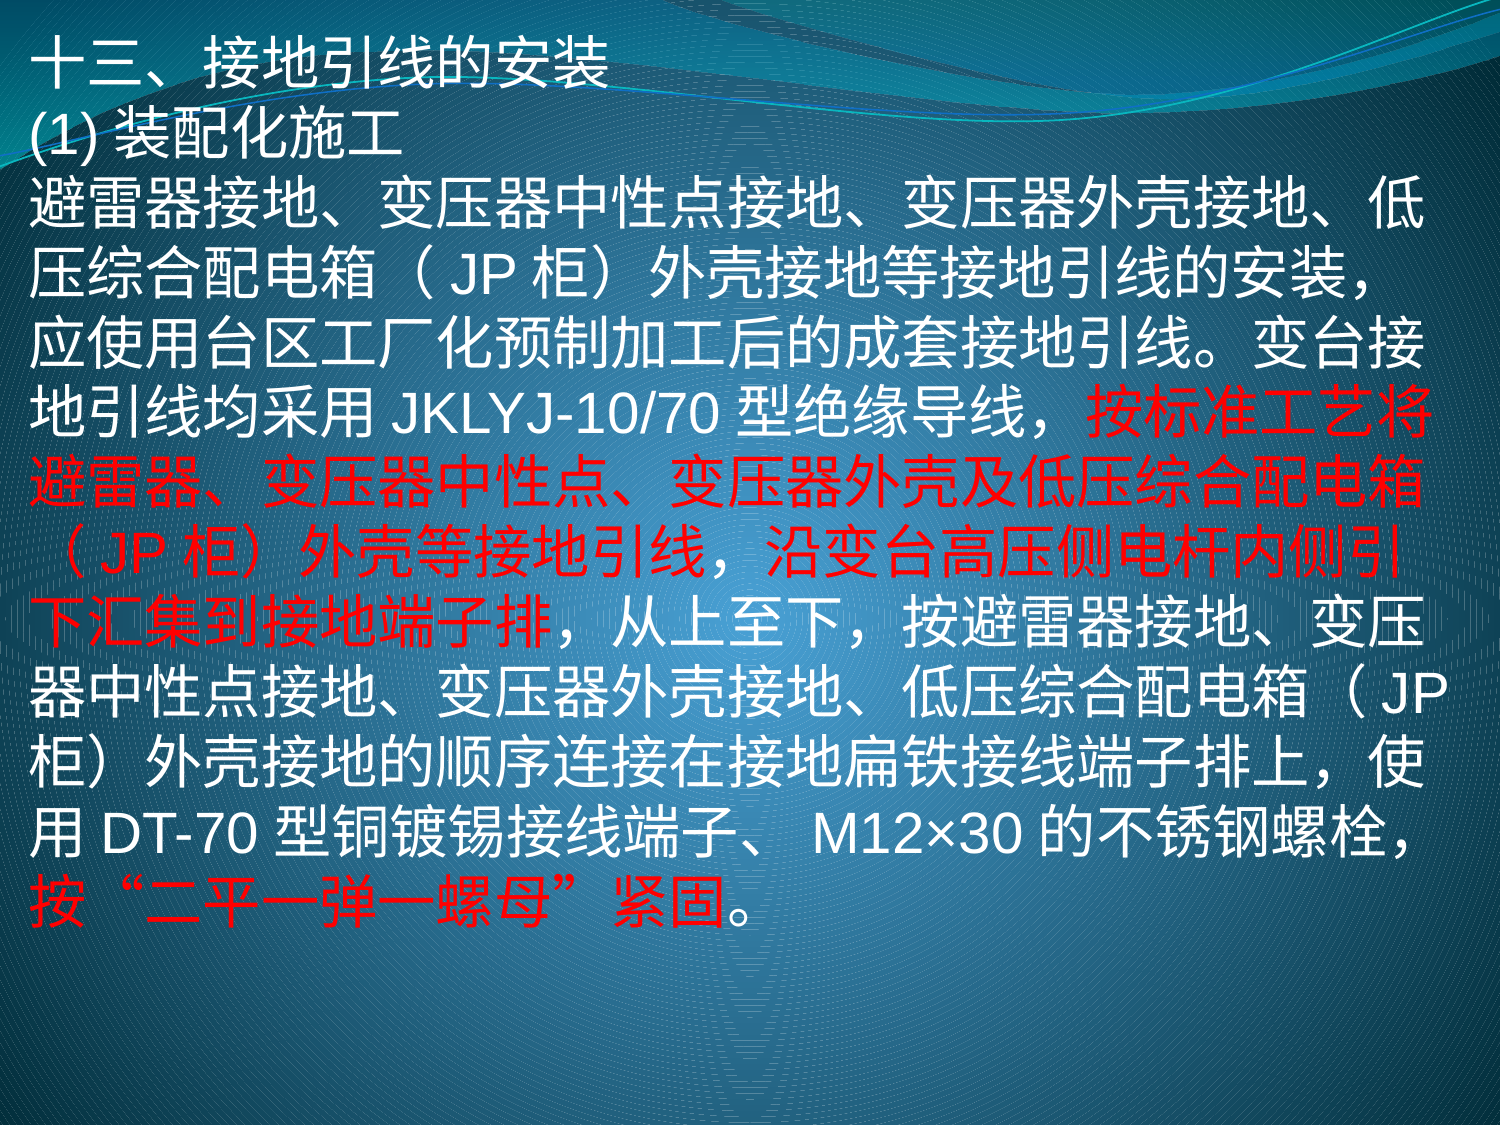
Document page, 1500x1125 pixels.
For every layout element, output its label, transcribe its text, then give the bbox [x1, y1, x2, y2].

text_box 十三、接地引线的安装 (1)装配化施工 避雷器接地、变压器中性点接地、变压器外壳接地、低压综合配电箱（JP柜）外壳接地等接地引线的安装，应使用台区工厂化预制加工后的成套接地引线。变台接地引线均采用JKLYJ-10/70型绝缘导线，按标准工艺将避雷器、变压器中性点、变压器外壳及低压综合配电箱（JP柜）外壳等接地引线，沿变台高压侧电杆内侧引下汇集到接地端子排，从上至下，按避雷器接地、变压器中性点接地、变压器外壳接地、低压综合配电箱（JP柜）外壳接地的顺序连接在接地扁铁接线端子排上，使用DT-70型铜镀锡接线端子、M12×30的不锈钢螺栓，按“二平一弹一螺母”紧固。 [13, 18, 1471, 943]
